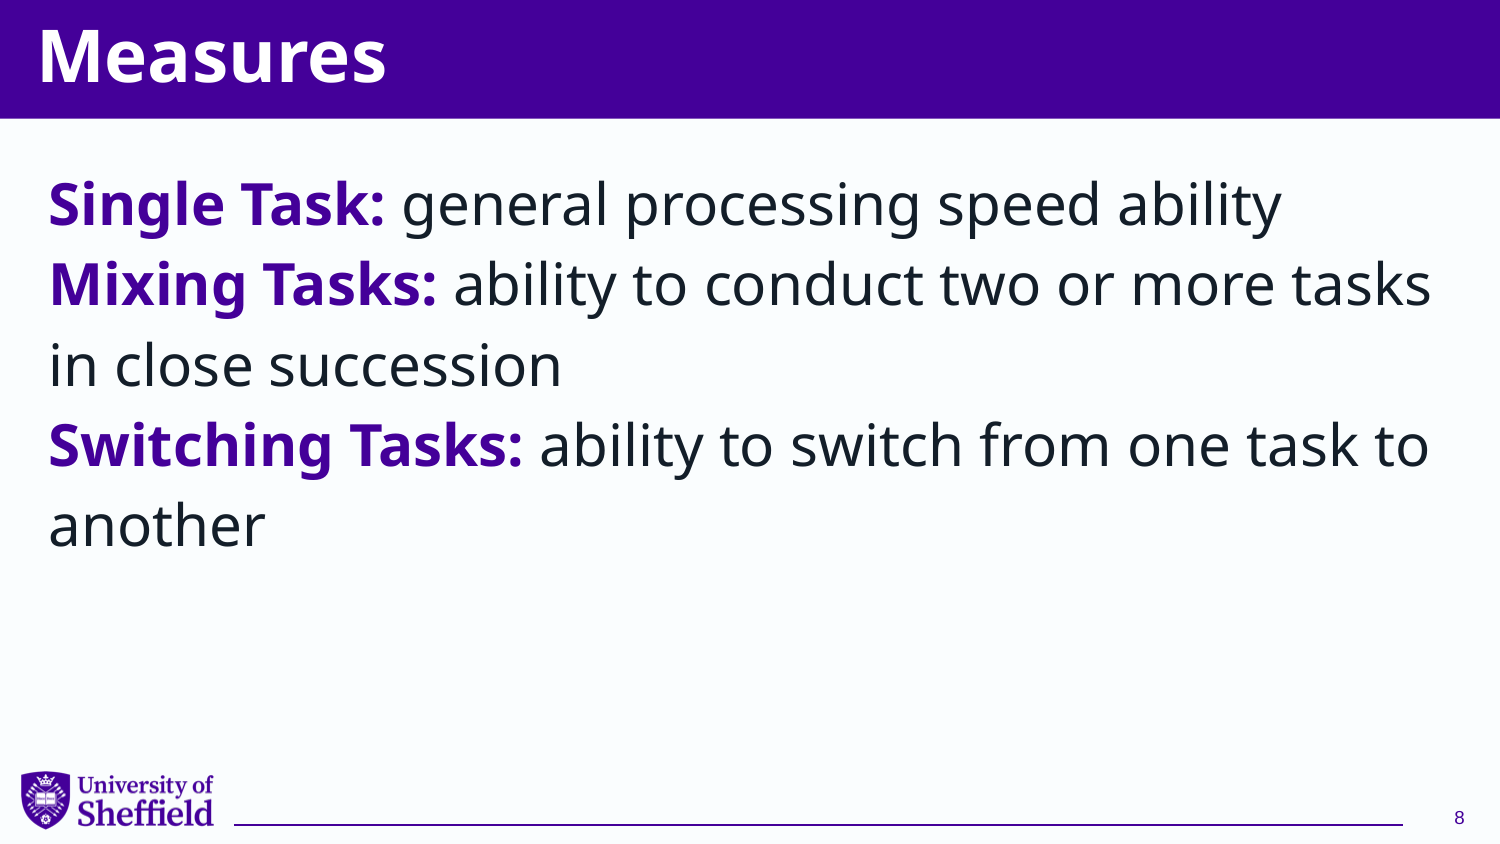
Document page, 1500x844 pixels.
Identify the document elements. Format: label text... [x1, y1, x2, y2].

picture [21, 811, 214, 830]
slide_number 8 [1402, 786, 1480, 844]
title Measures [21, 12, 1366, 107]
list Single Task: general processing speed ability Mixing Tasks: ability to conduct two or more tasks in close succession Switching Tasks: ability to switch from one task to another [21, 141, 1468, 811]
